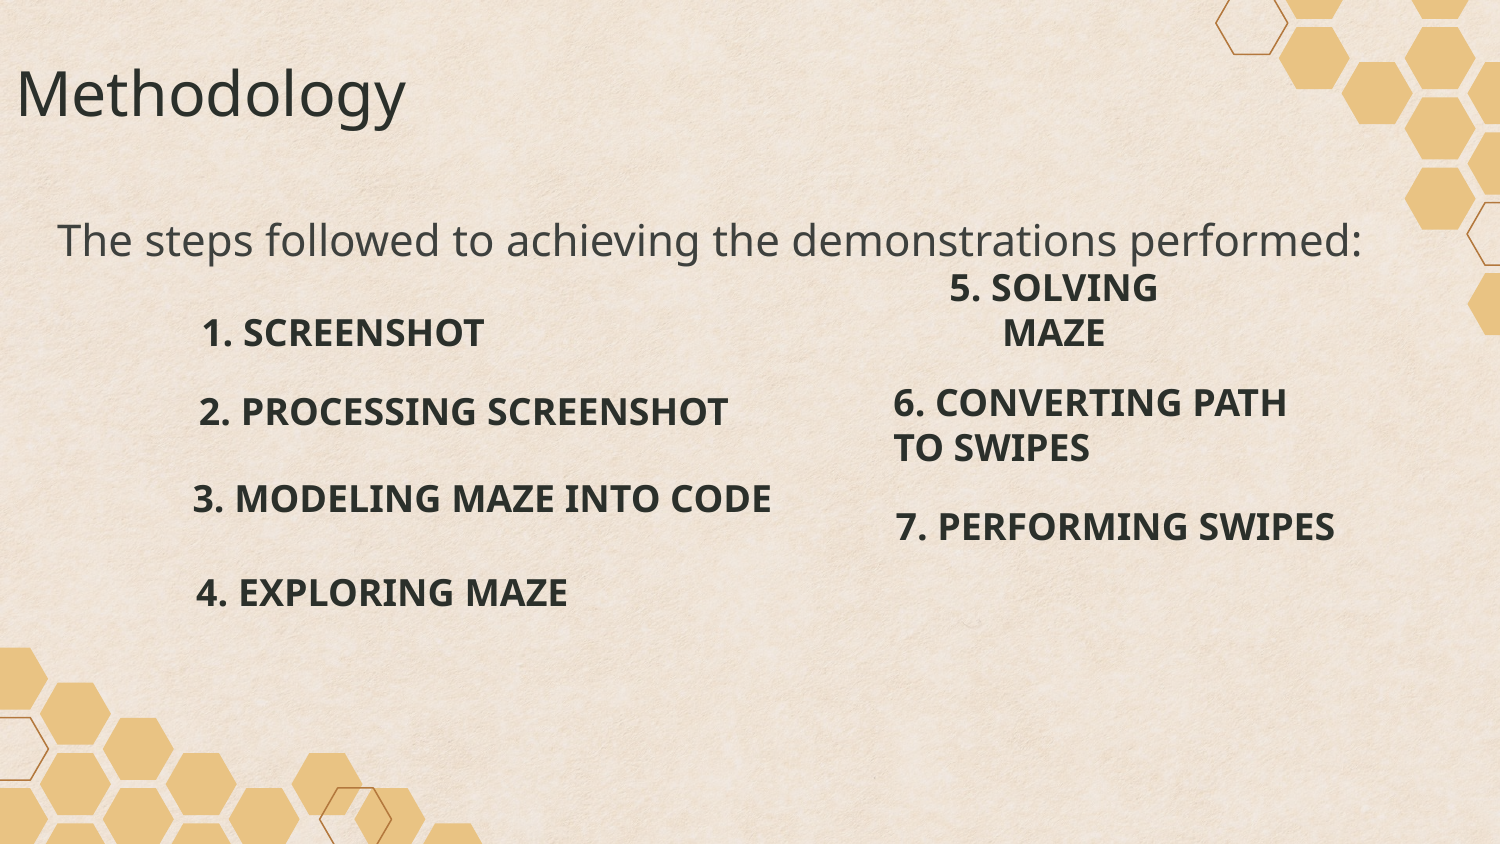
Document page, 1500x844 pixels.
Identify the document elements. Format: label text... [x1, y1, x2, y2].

subtitle 1. SCREENSHOT [167, 299, 520, 369]
text_box 2. PROCESSING SCREENSHOT [167, 378, 761, 449]
text_box 5. SOLVING MAZE [878, 298, 1230, 368]
title Methodology [0, 39, 1264, 134]
text_box The steps followed to achieving the demonstrations performed: [42, 189, 1402, 281]
text_box 3. MODELING MAZE INTO CODE [167, 465, 798, 535]
text_box 6. CONVERTING PATH TO SWIPES [878, 368, 1354, 485]
text_box 4. EXPLORING MAZE [167, 559, 598, 629]
text_box 7. PERFORMING SWIPES [878, 493, 1354, 564]
